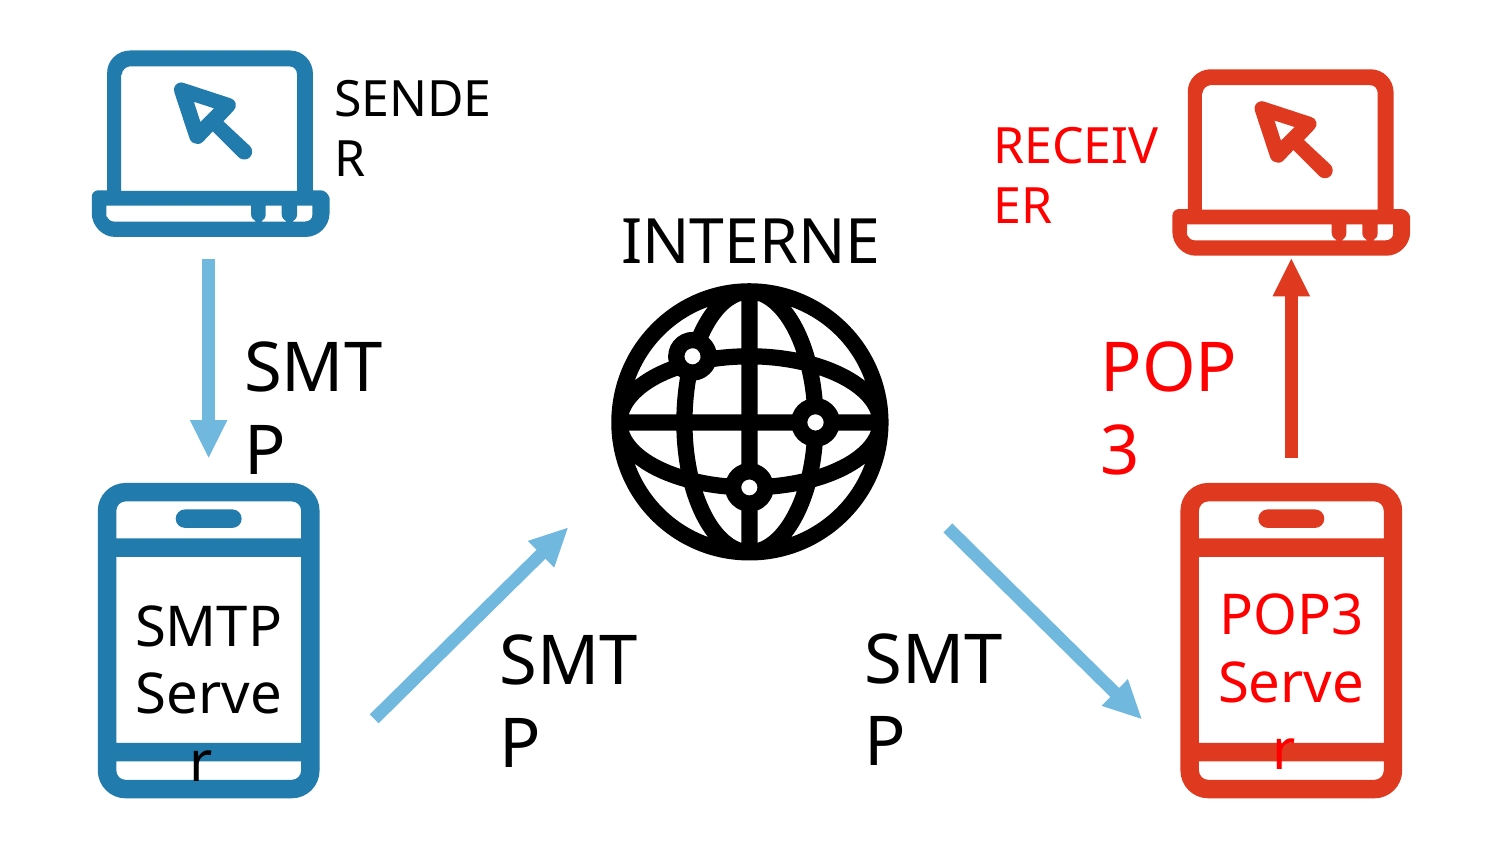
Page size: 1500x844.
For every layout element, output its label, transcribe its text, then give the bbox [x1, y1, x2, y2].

text_box SMTP [229, 315, 414, 496]
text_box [947, 527, 1142, 719]
text_box RECEIVER [978, 105, 1172, 241]
text_box SENDER [330, 59, 514, 194]
text_box [611, 358, 889, 561]
text_box POP3 [1085, 315, 1271, 496]
text_box INTERNET [605, 193, 897, 358]
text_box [97, 482, 320, 799]
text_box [91, 50, 330, 237]
text_box SMTP [484, 608, 670, 789]
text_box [374, 527, 568, 719]
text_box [1180, 482, 1403, 799]
text_box SMTP [849, 606, 1035, 787]
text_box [1172, 69, 1411, 256]
